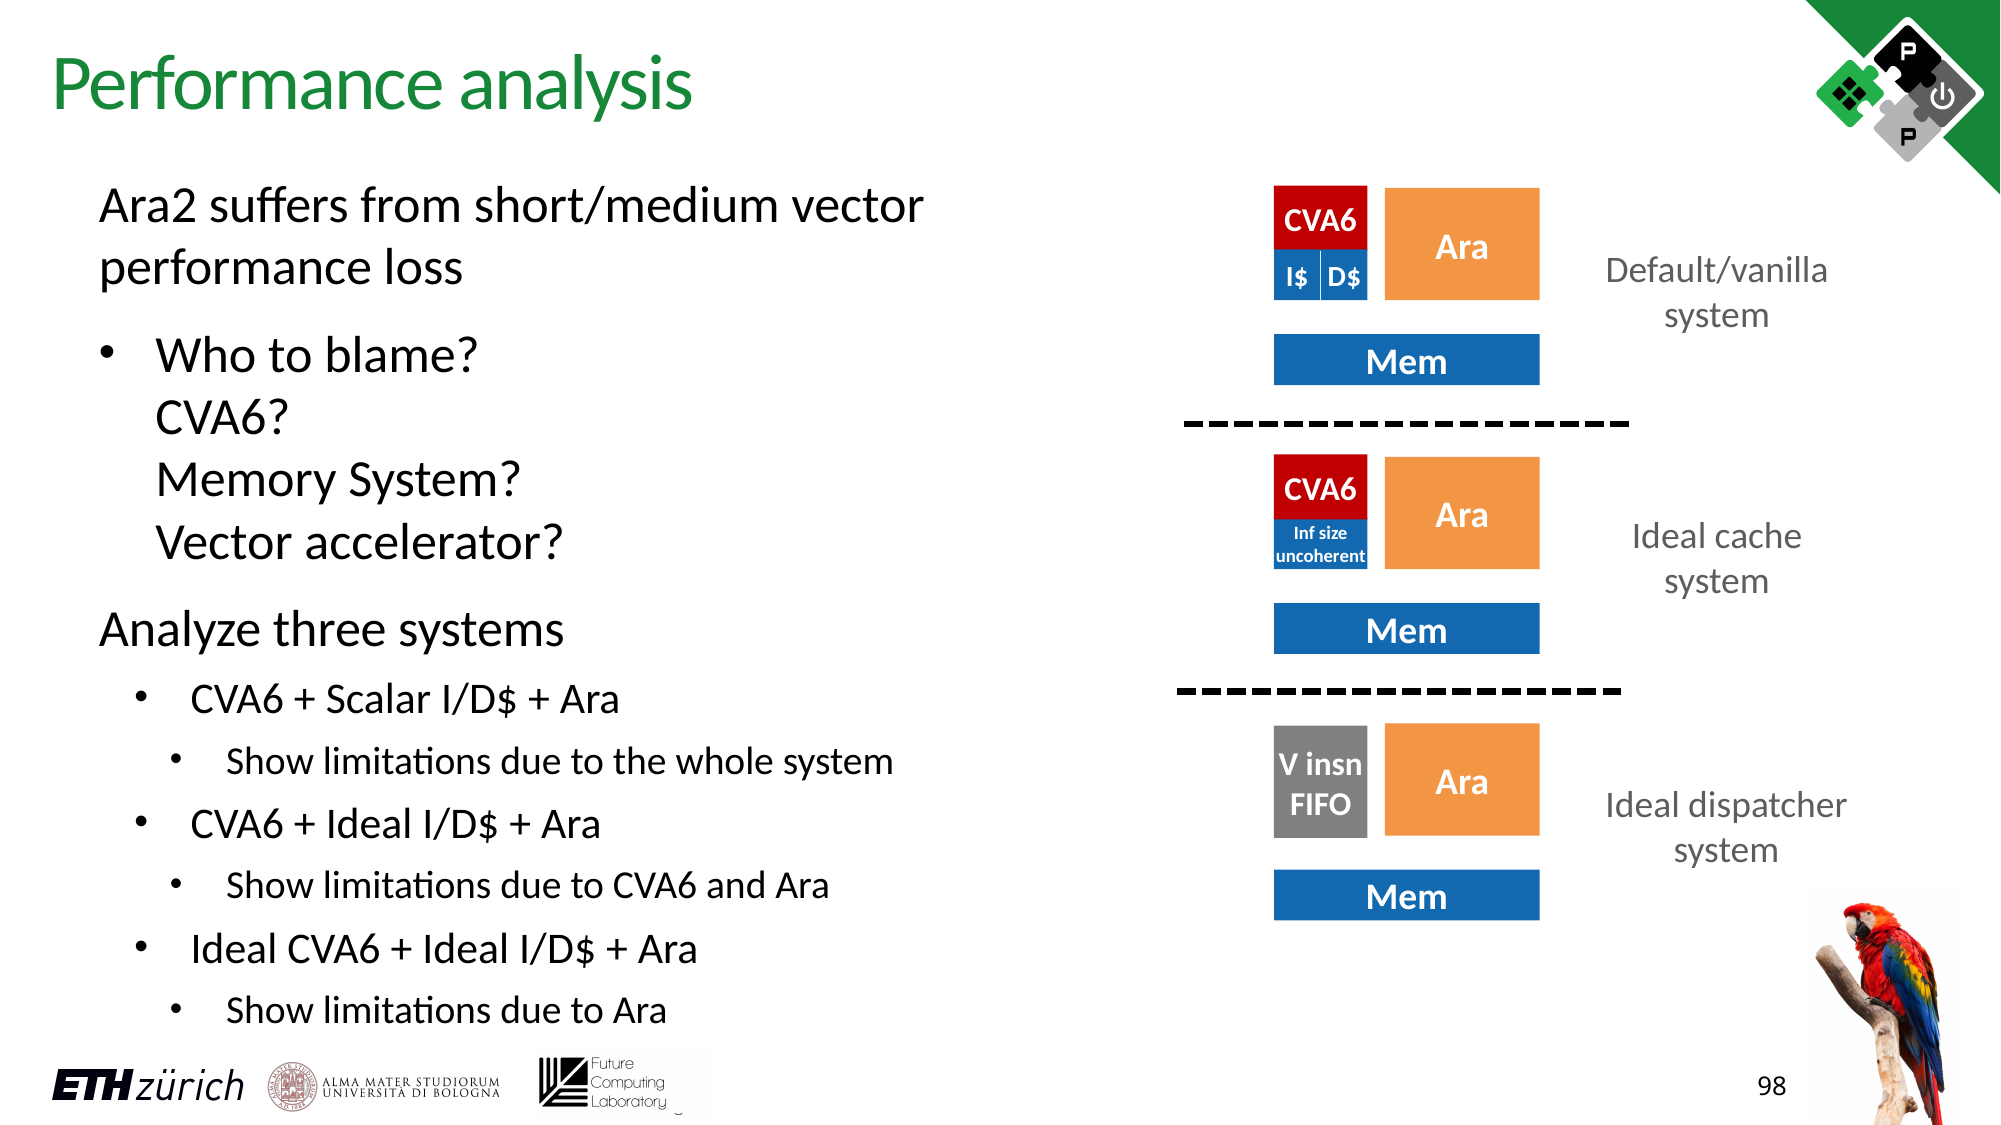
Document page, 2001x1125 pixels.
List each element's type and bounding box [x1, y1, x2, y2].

text_box [1605, 244, 1829, 335]
text_box [1273, 602, 1541, 655]
text_box [1605, 780, 1848, 871]
text_box [1273, 185, 1368, 301]
text_box [1384, 722, 1541, 837]
text_box [51, 162, 1622, 1069]
text_box [1631, 511, 1803, 602]
slide_number [1703, 1061, 1802, 1113]
picture [1805, 889, 1964, 1125]
text_box [1384, 187, 1541, 301]
picture [533, 1069, 716, 1119]
picture [322, 1074, 500, 1097]
picture [266, 1069, 319, 1113]
picture [51, 1069, 244, 1101]
text_box [1384, 456, 1541, 570]
text_box [1273, 333, 1541, 386]
text_box [1273, 453, 1368, 570]
picture [1815, 24, 1977, 163]
text_box [1273, 725, 1368, 839]
text_box [1273, 869, 1541, 922]
title [51, 29, 1802, 138]
